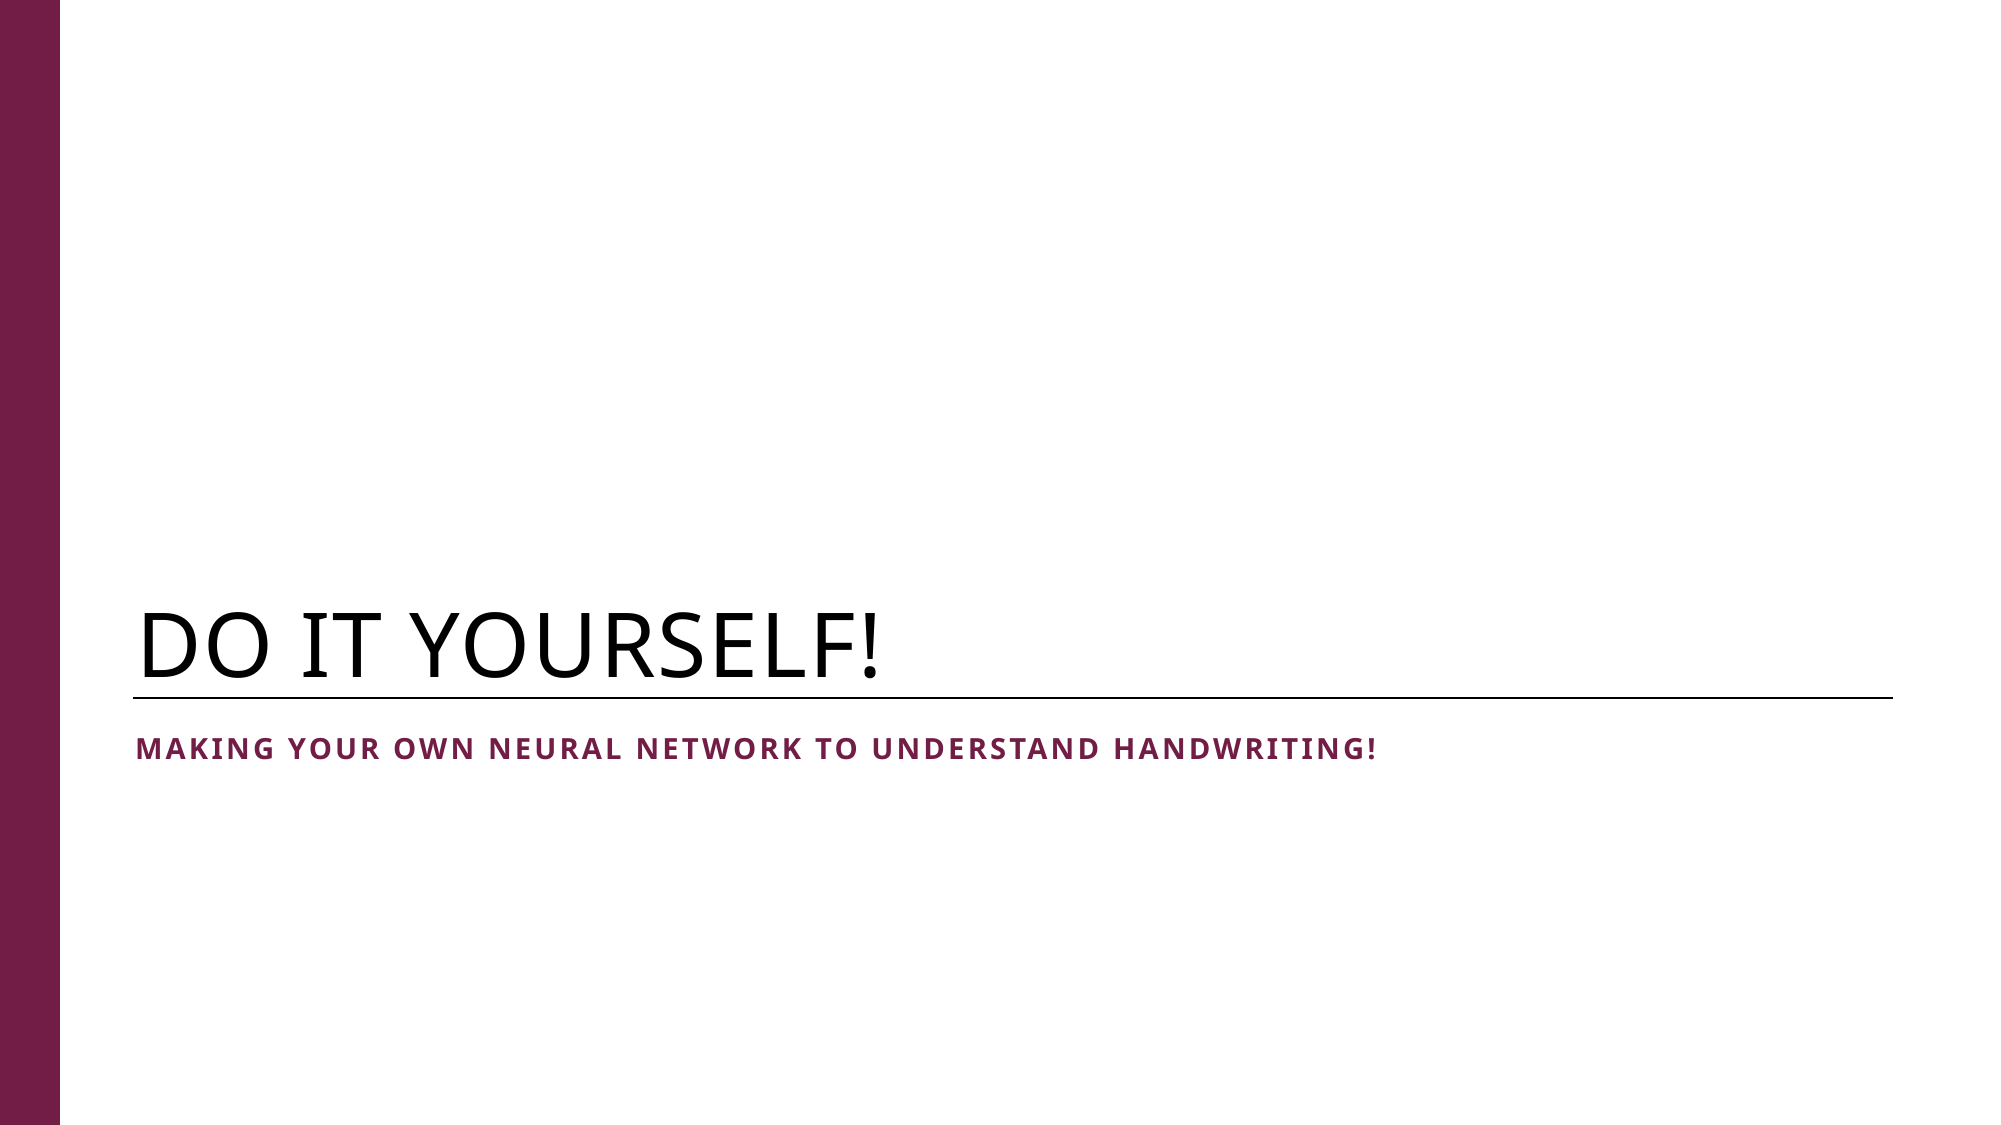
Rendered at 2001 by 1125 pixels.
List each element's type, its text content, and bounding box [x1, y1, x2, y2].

title Do it yourself! [136, 536, 1896, 698]
list Making your own neural network to understand handwriting! [135, 730, 1893, 918]
